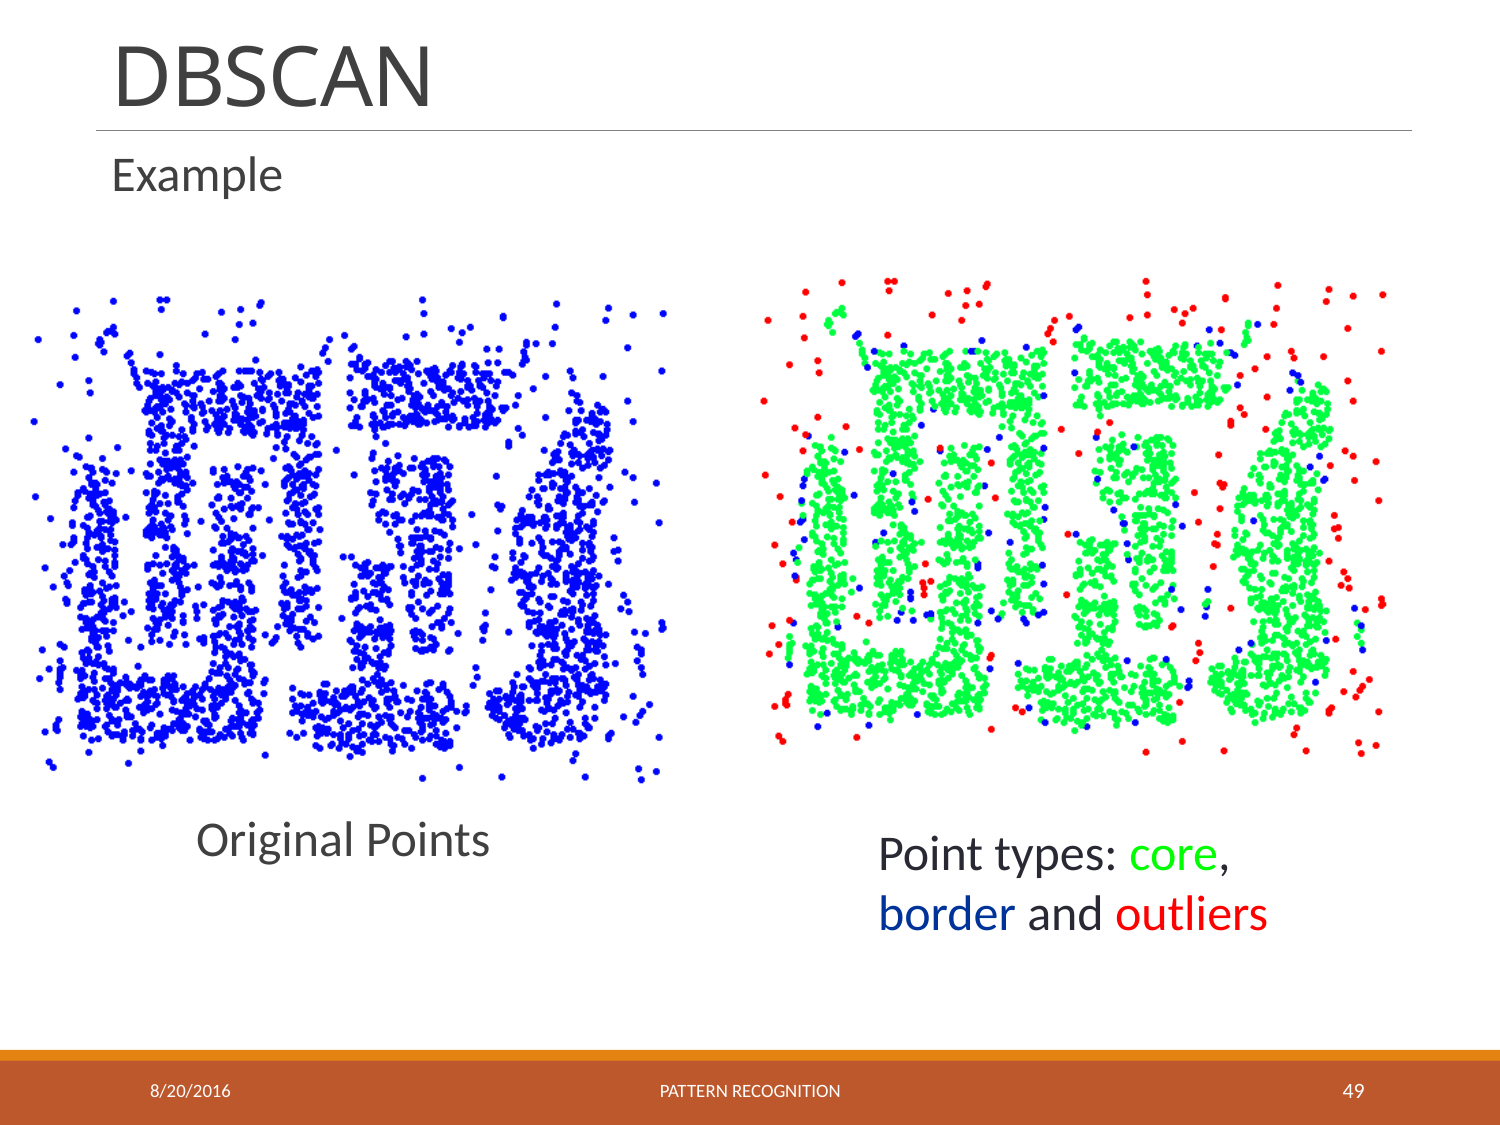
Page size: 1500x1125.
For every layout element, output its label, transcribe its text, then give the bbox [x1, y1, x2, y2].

list Example [96, 140, 1413, 1034]
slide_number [135, 1059, 440, 1120]
footer Pattern recognition [453, 1059, 1047, 1120]
picture [0, 282, 733, 798]
text_box Point types: core, border and outliers [863, 812, 1432, 948]
slide_number 49 [1218, 1059, 1380, 1120]
text_box Original Points [181, 806, 506, 874]
title DBSCAN [96, 19, 1413, 131]
picture [747, 251, 1420, 788]
